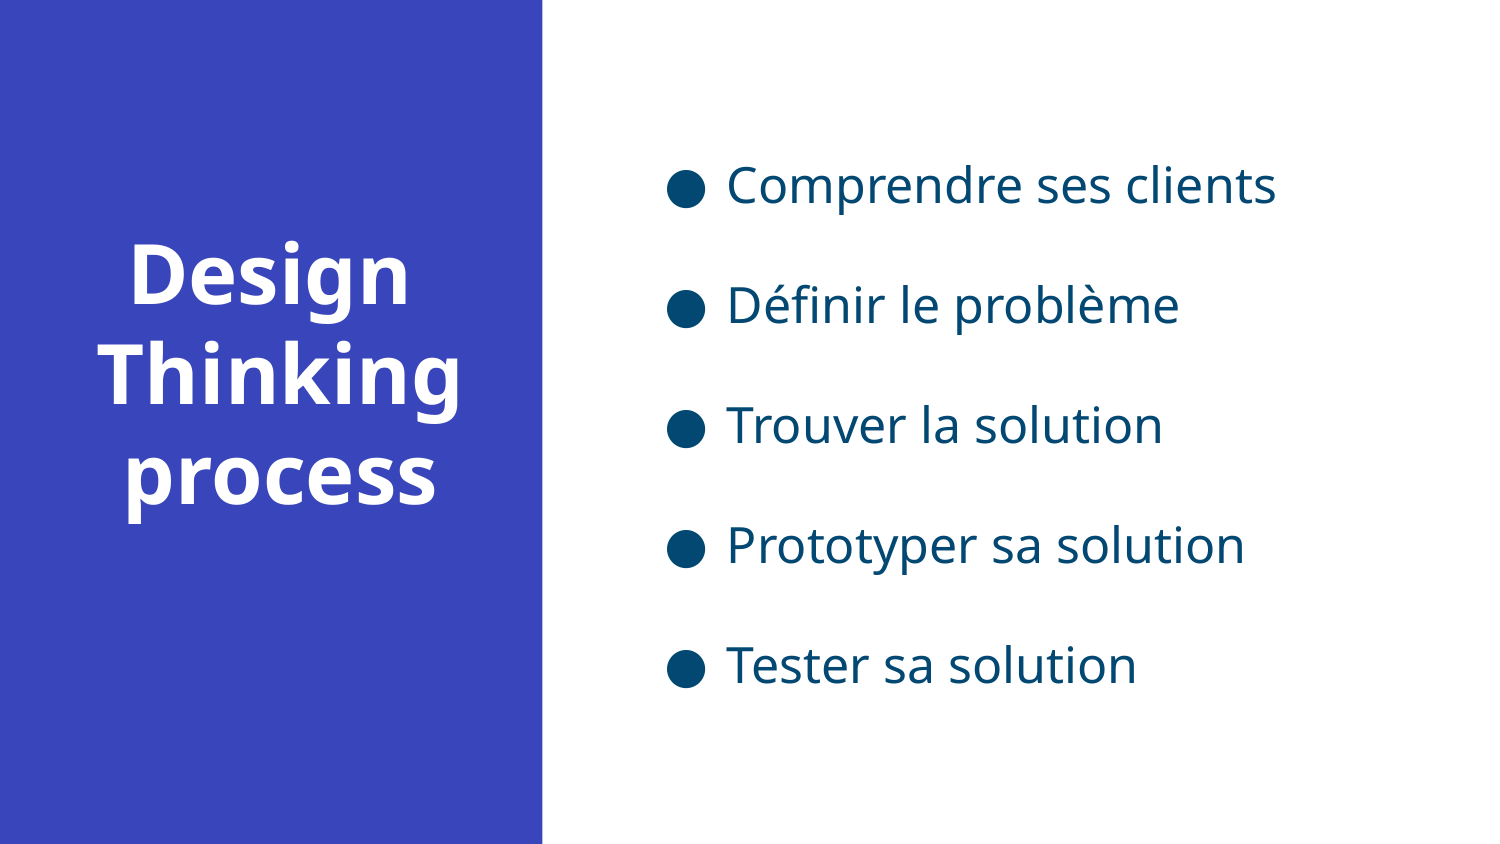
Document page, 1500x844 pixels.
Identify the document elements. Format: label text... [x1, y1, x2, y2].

text_box Comprendre ses clients Définir le problème Trouver la solution Prototyper sa solution Tester sa solution [636, 78, 1396, 709]
text_box [0, 0, 543, 844]
text_box Design Thinking process [9, 205, 552, 636]
